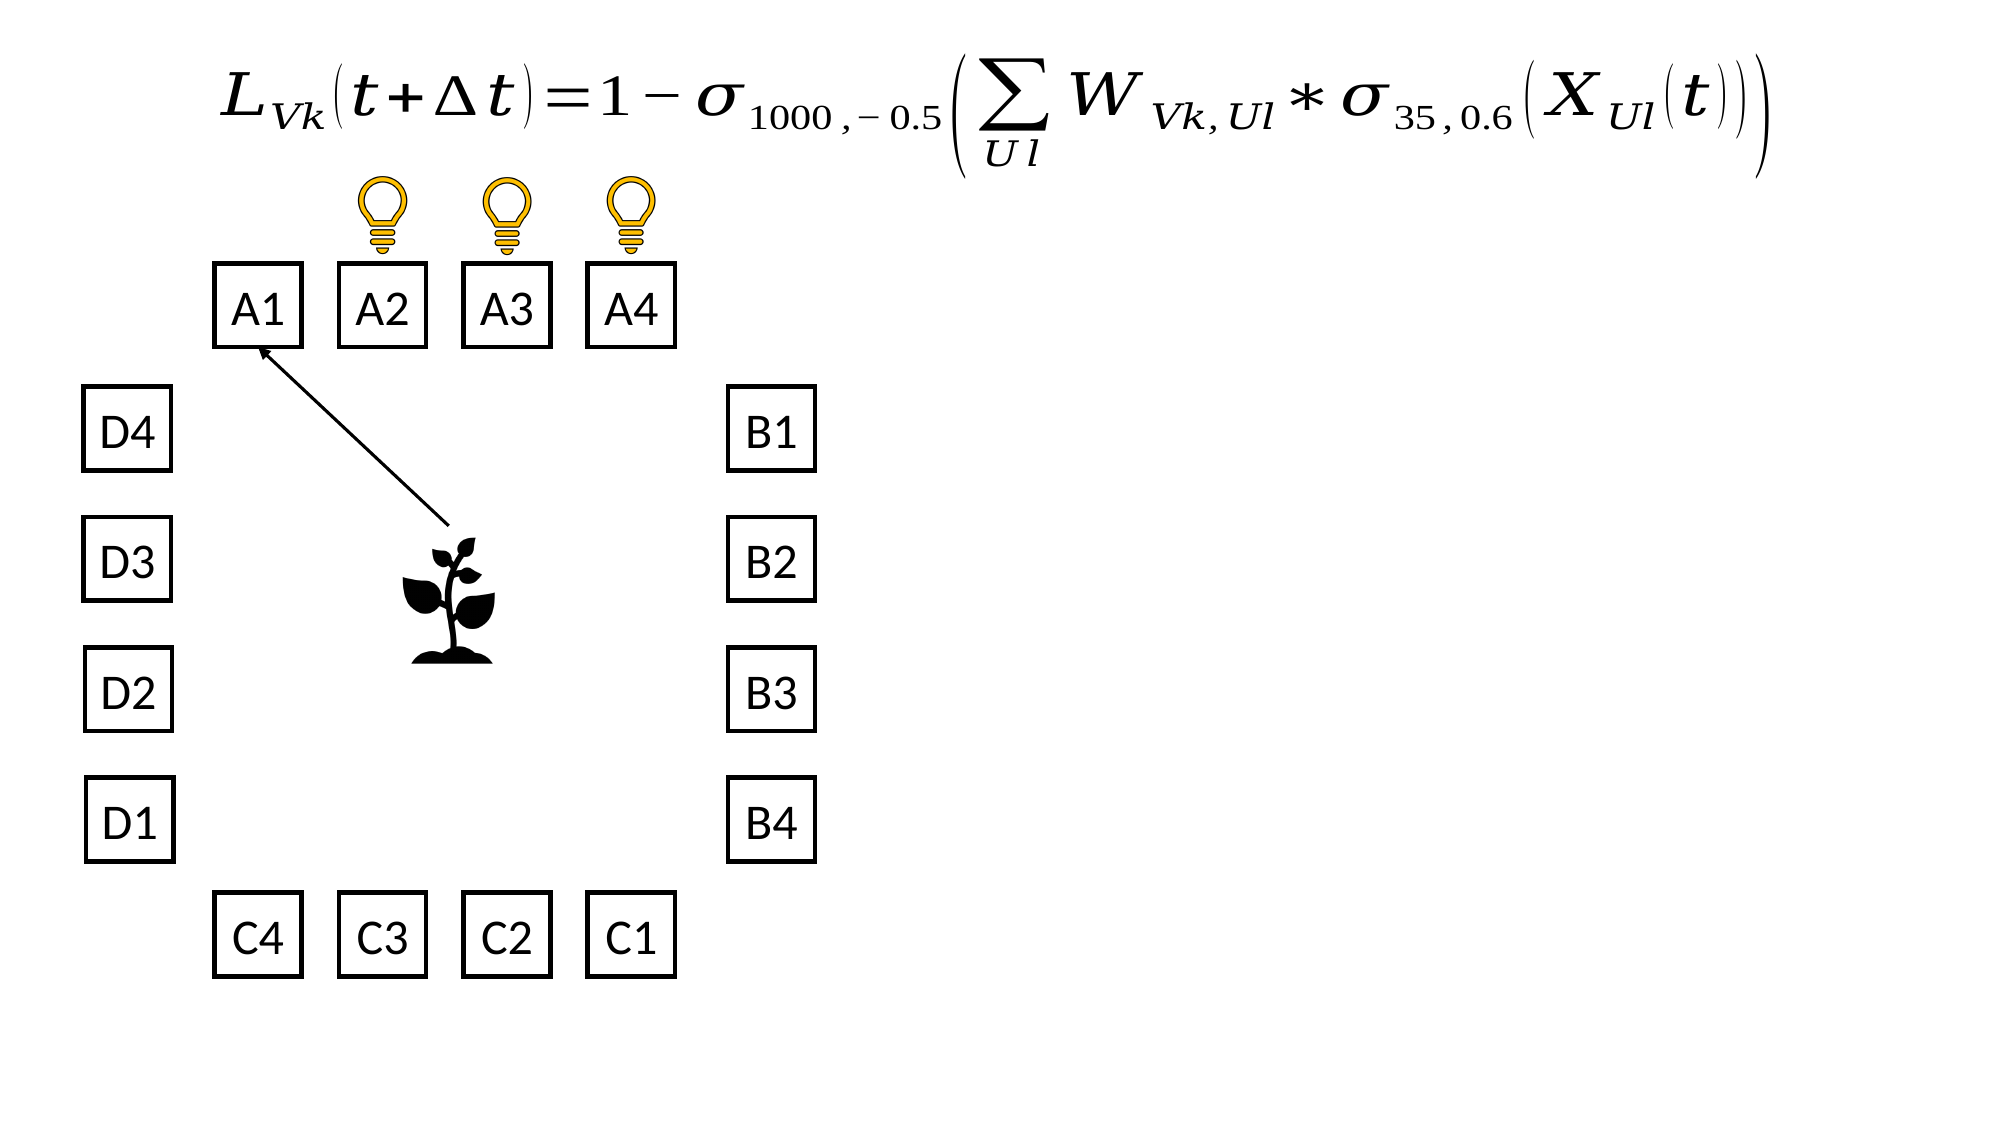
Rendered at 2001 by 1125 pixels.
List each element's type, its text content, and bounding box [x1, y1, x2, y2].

text_box D4 [83, 386, 172, 471]
text_box C4 [214, 892, 303, 977]
picture [463, 172, 551, 260]
picture [338, 171, 427, 259]
picture [373, 525, 524, 676]
text_box B1 [727, 386, 816, 471]
text_box A4 [587, 262, 676, 348]
text_box D2 [84, 646, 173, 732]
text_box A3 [462, 262, 552, 348]
text_box C3 [338, 892, 427, 977]
text_box B4 [727, 777, 816, 863]
text_box D1 [85, 777, 174, 863]
text_box B3 [727, 646, 816, 732]
text_box A2 [338, 262, 427, 346]
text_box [258, 346, 449, 526]
text_box D3 [83, 516, 172, 602]
text_box B2 [727, 516, 816, 602]
text_box C2 [462, 892, 552, 977]
text_box C1 [587, 892, 676, 977]
text_box A1 [214, 262, 303, 348]
picture [587, 171, 675, 259]
